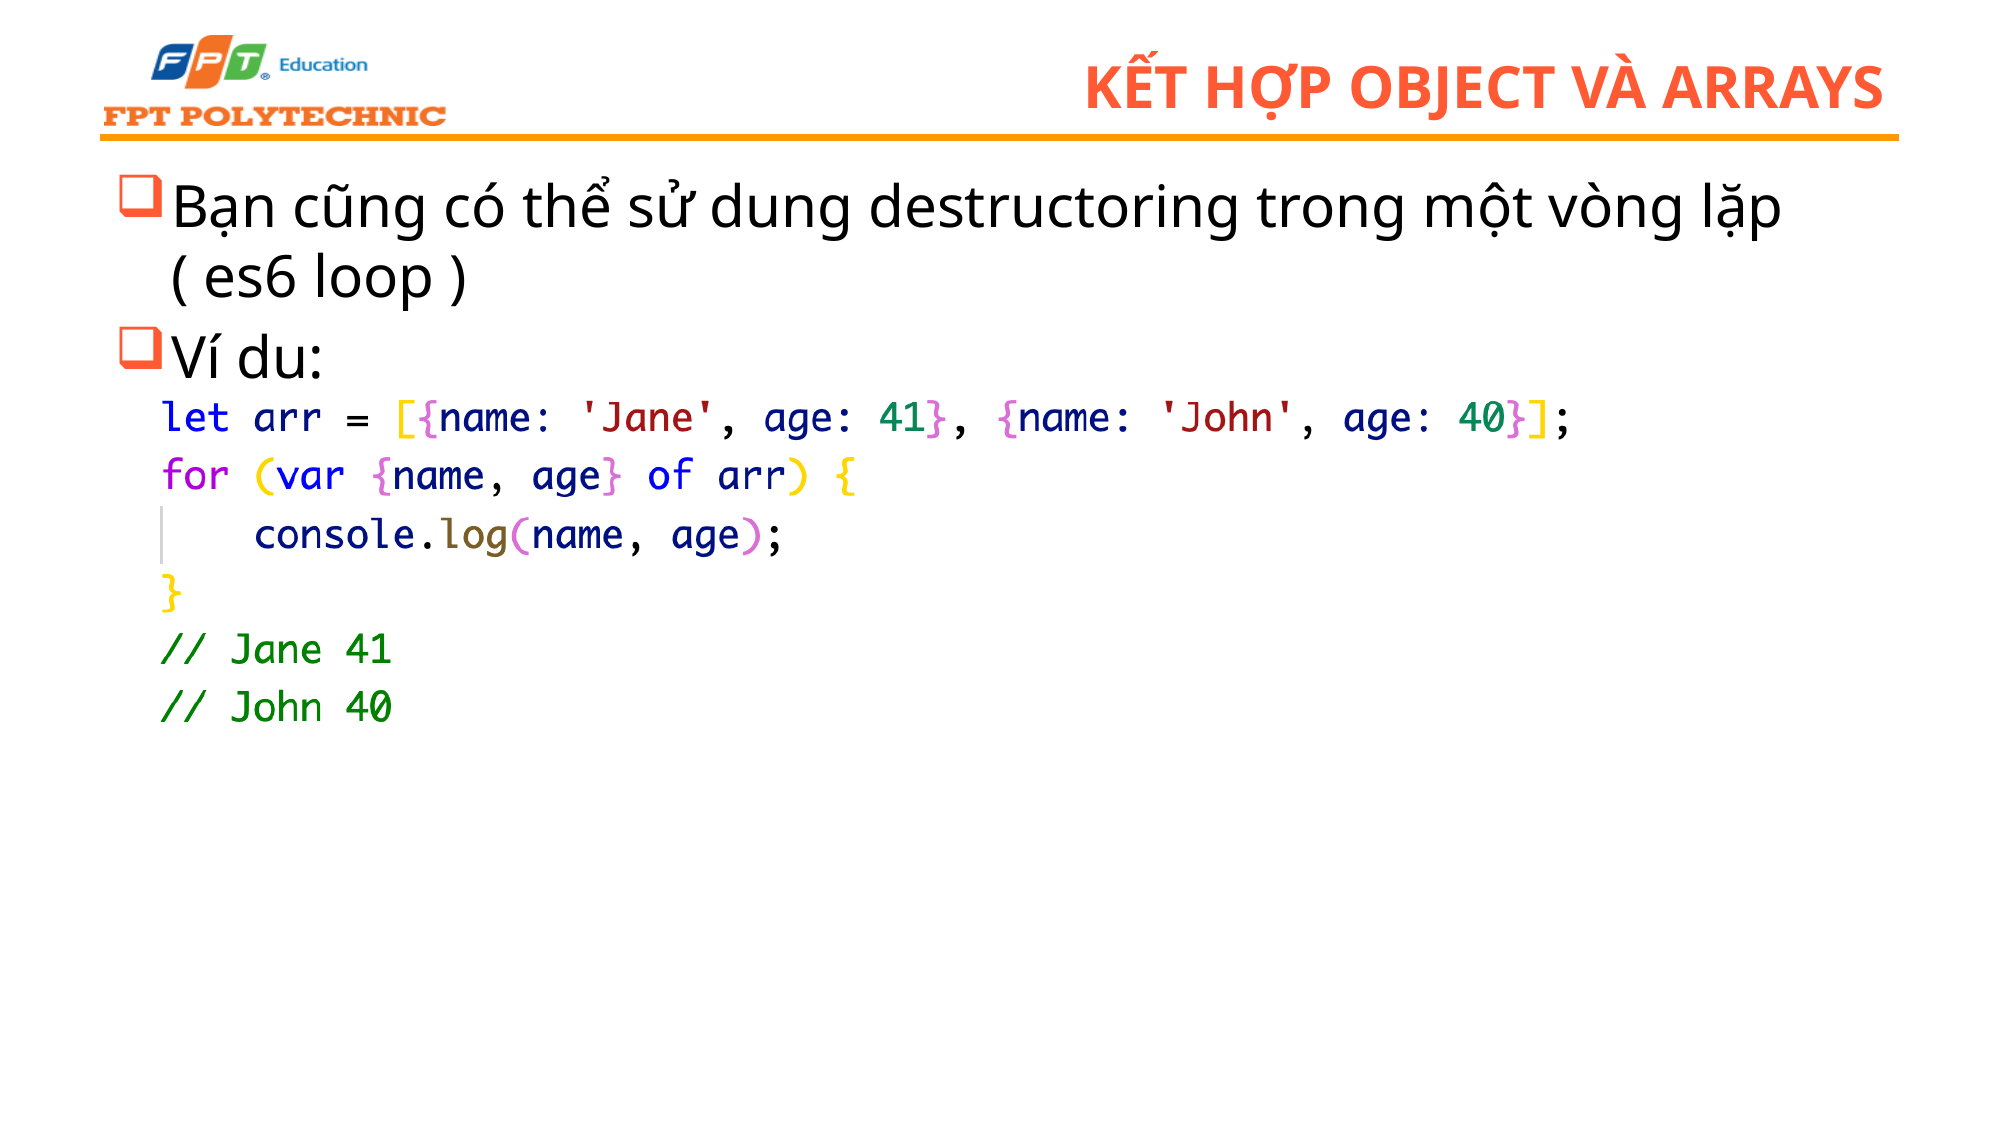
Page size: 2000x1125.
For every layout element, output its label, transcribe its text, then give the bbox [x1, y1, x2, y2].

picture [104, 35, 450, 126]
picture [136, 380, 1738, 726]
list Bạn cũng có thể sử dung destructoring trong một vòng lặp ( es6 loop ) Ví dụ: [99, 161, 1900, 1024]
title Kết hợp Object và Arrays [449, 45, 1900, 125]
